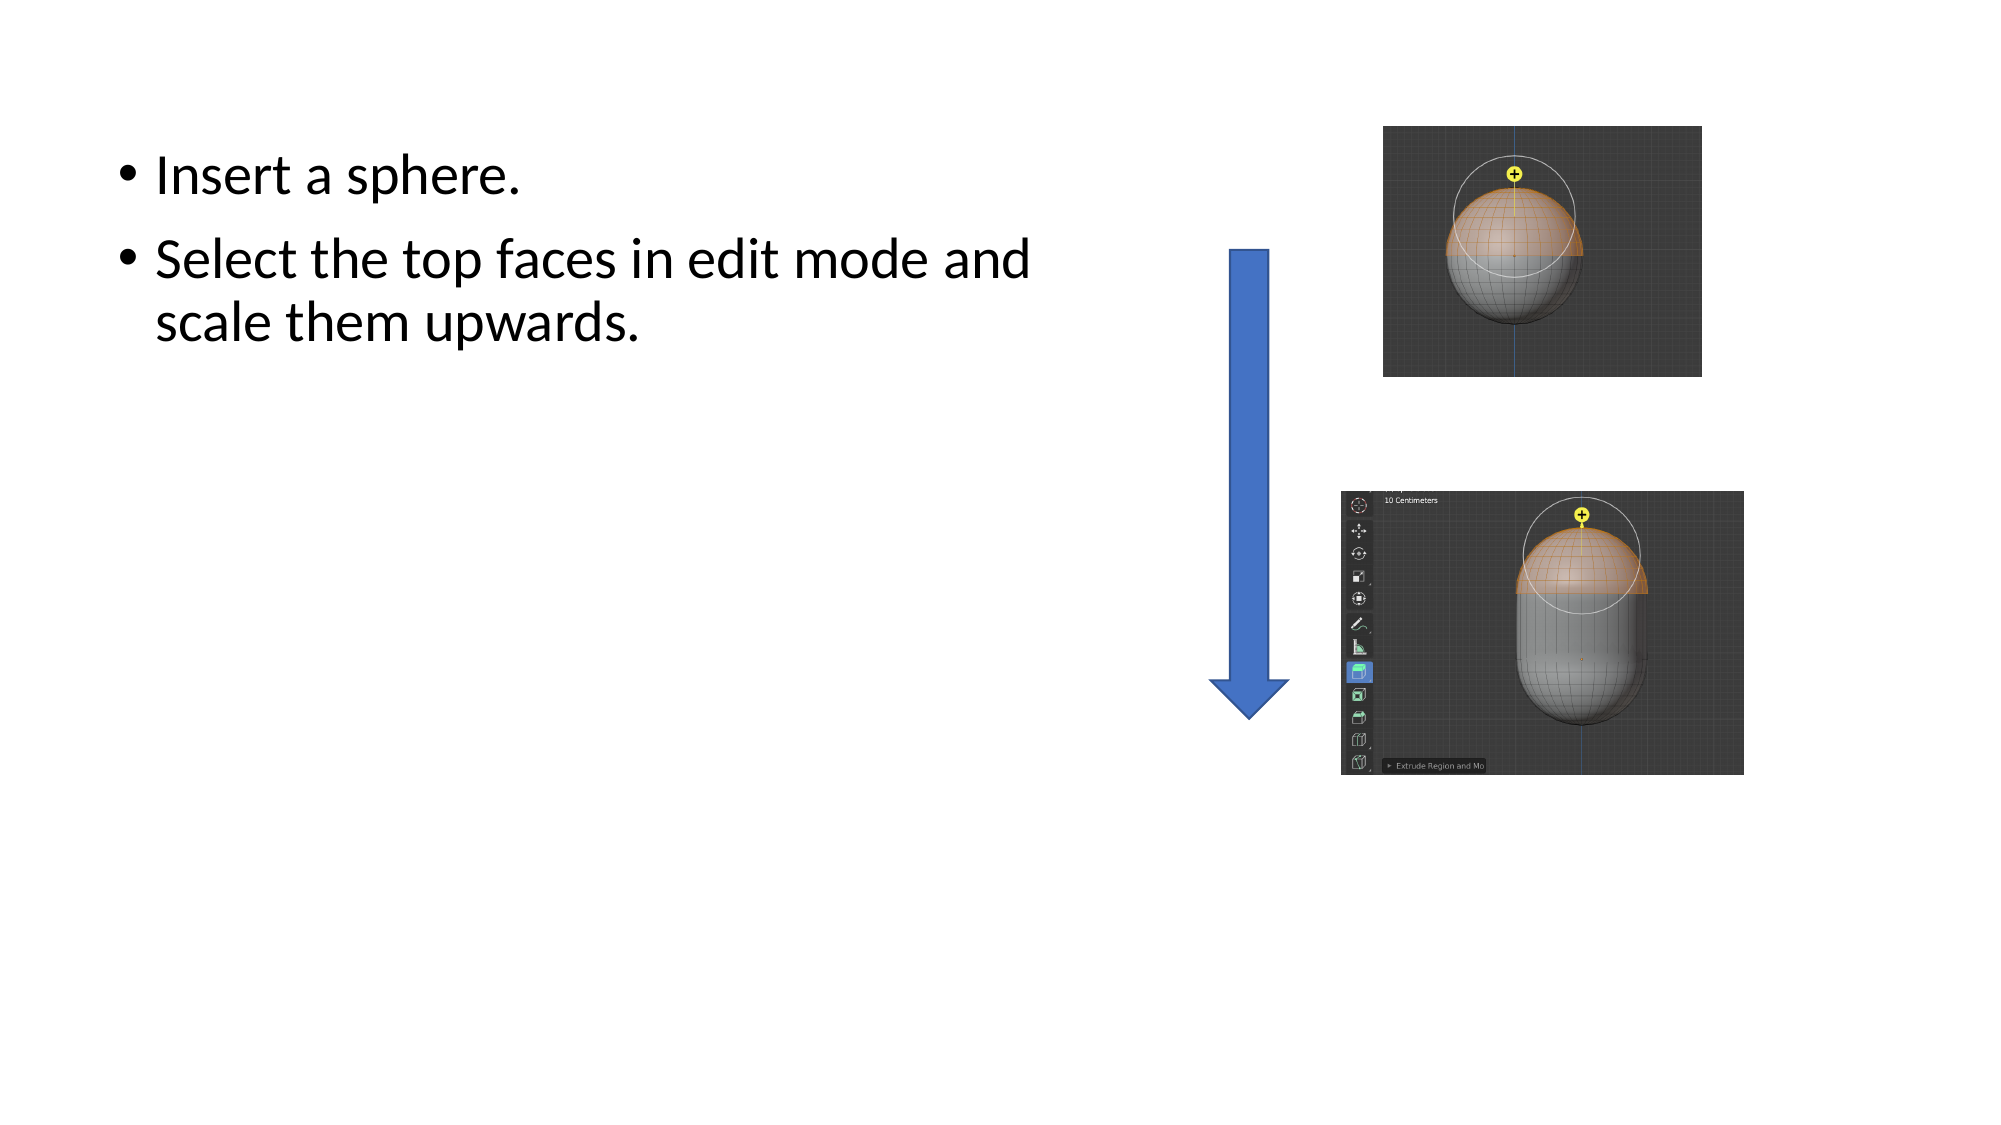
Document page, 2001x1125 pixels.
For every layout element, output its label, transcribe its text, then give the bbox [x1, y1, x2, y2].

picture [1383, 126, 1702, 377]
text_box [1208, 248, 1290, 721]
picture [1341, 491, 1744, 775]
text_box Insert a sphere. Select the top faces in edit mode and scale them upwards. [103, 137, 1068, 851]
